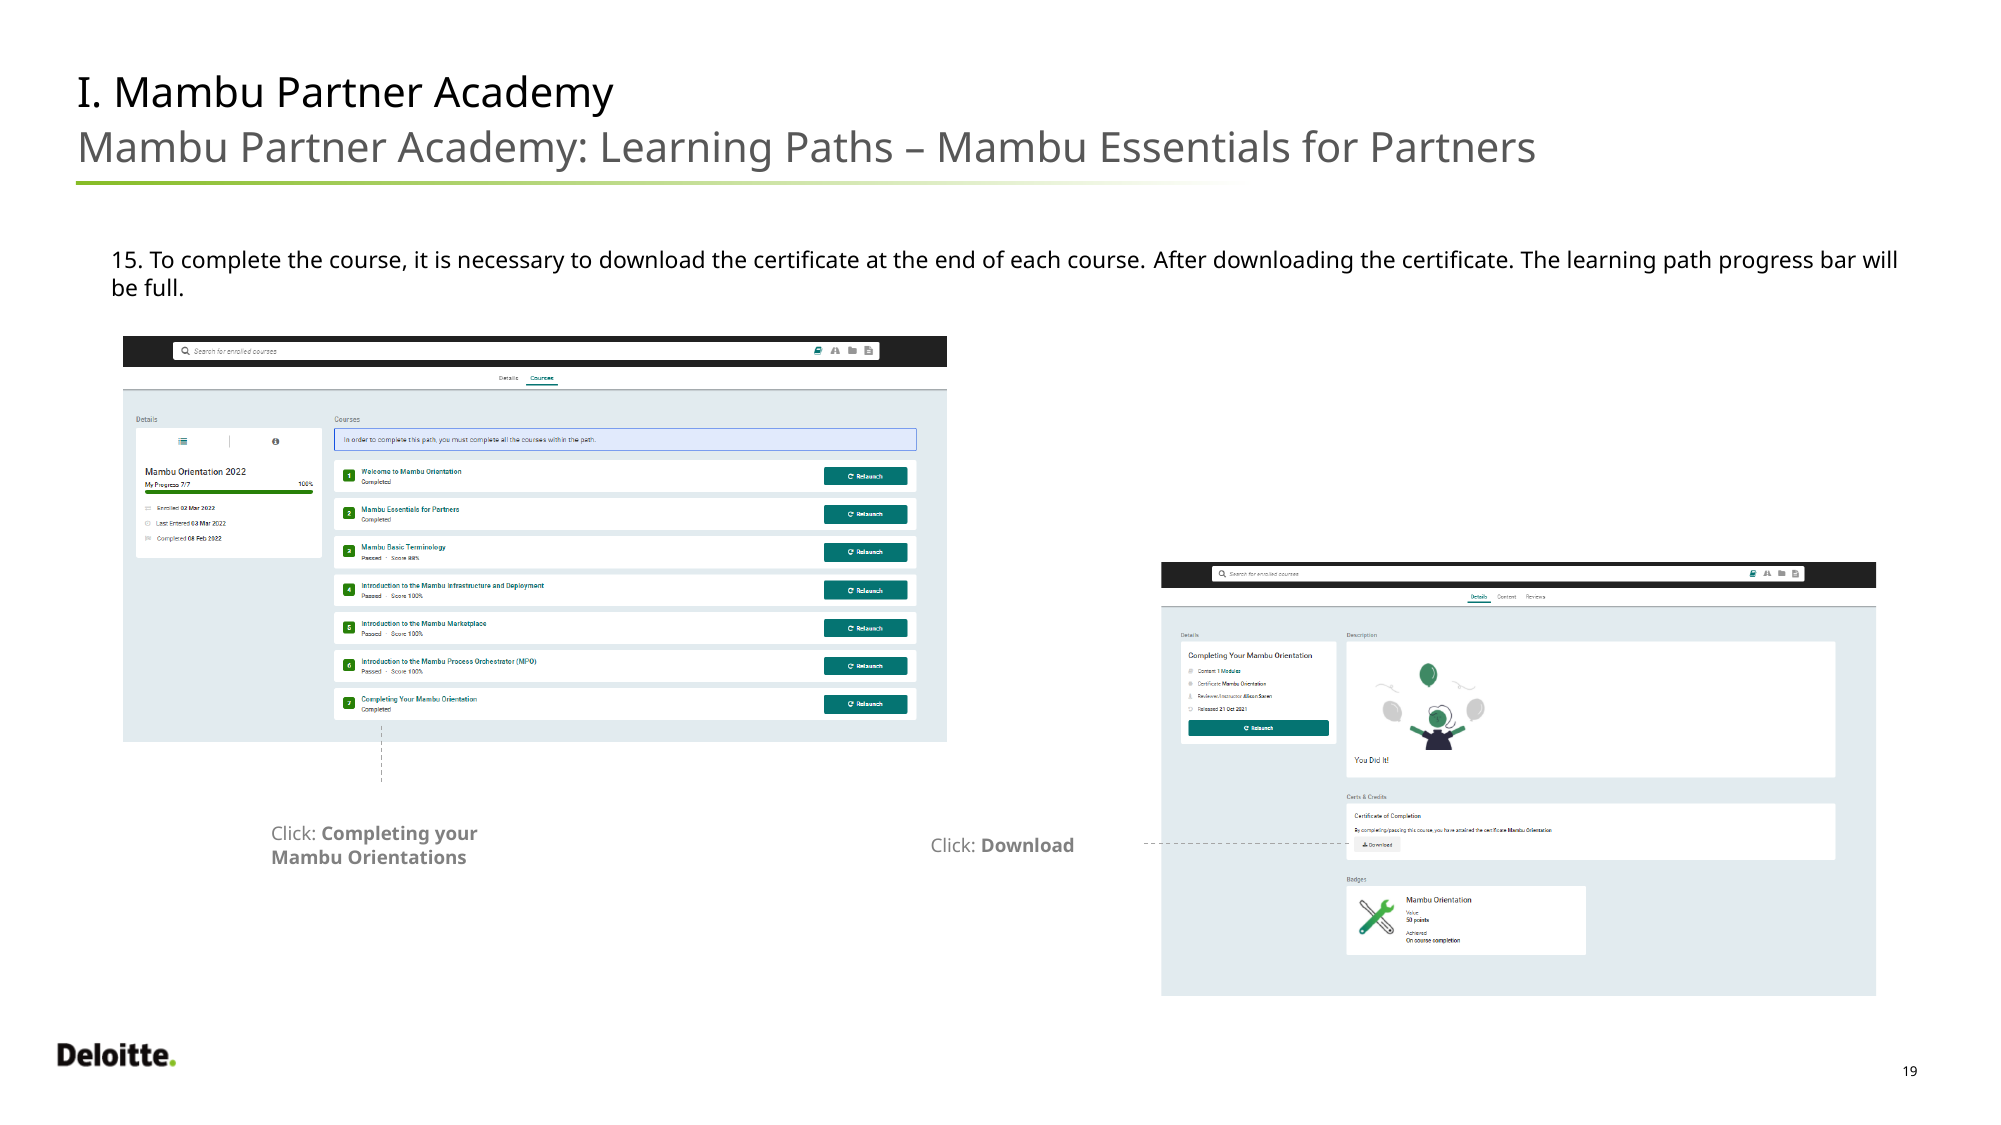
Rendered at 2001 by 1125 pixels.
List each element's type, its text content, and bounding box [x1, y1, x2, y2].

picture [46, 1029, 212, 1085]
text_box [27, 0, 1752, 200]
text_box Mambu Partner Academy: Learning Paths – Mambu Essentials for Partners [77, 121, 1923, 200]
text_box I. Mambu Partner Academy [77, 65, 1923, 121]
text_box 15. To complete the course, it is necessary to download the certificate at the end of each course. After downloading the certificate. The learning path progress bar will be full. [82, 245, 1918, 318]
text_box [123, 336, 1877, 996]
